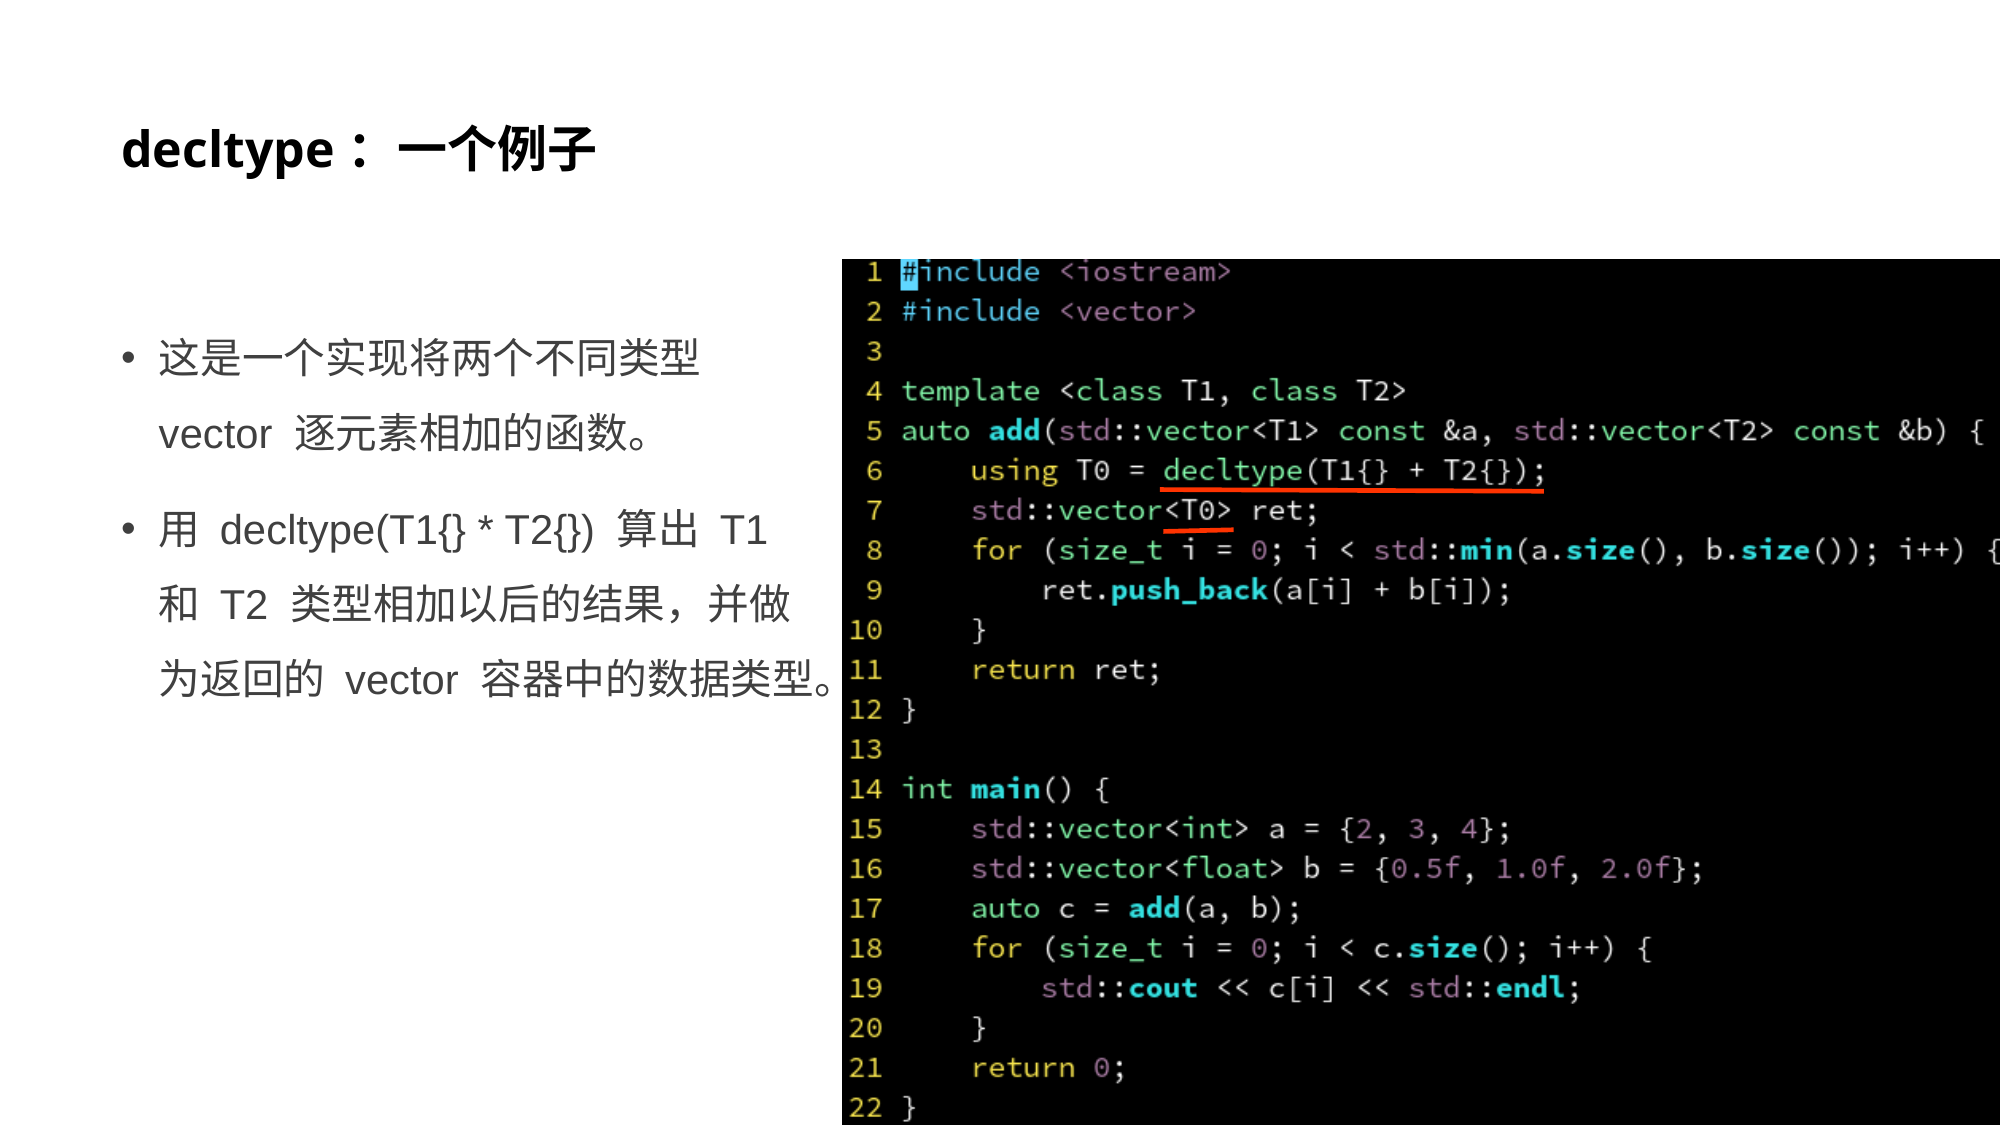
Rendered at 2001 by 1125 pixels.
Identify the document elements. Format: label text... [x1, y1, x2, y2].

title decltype：一个例子 [106, 42, 1832, 260]
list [842, 259, 2000, 1125]
list 这是一个实现将两个不同类型 vector 逐元素相加的函数。 用 decltype(T1{} * T2{}) 算出 T1 和 T2 类型相加以后的结果，并做为返回的 vector 容器中的数据类型。 [106, 299, 838, 1014]
